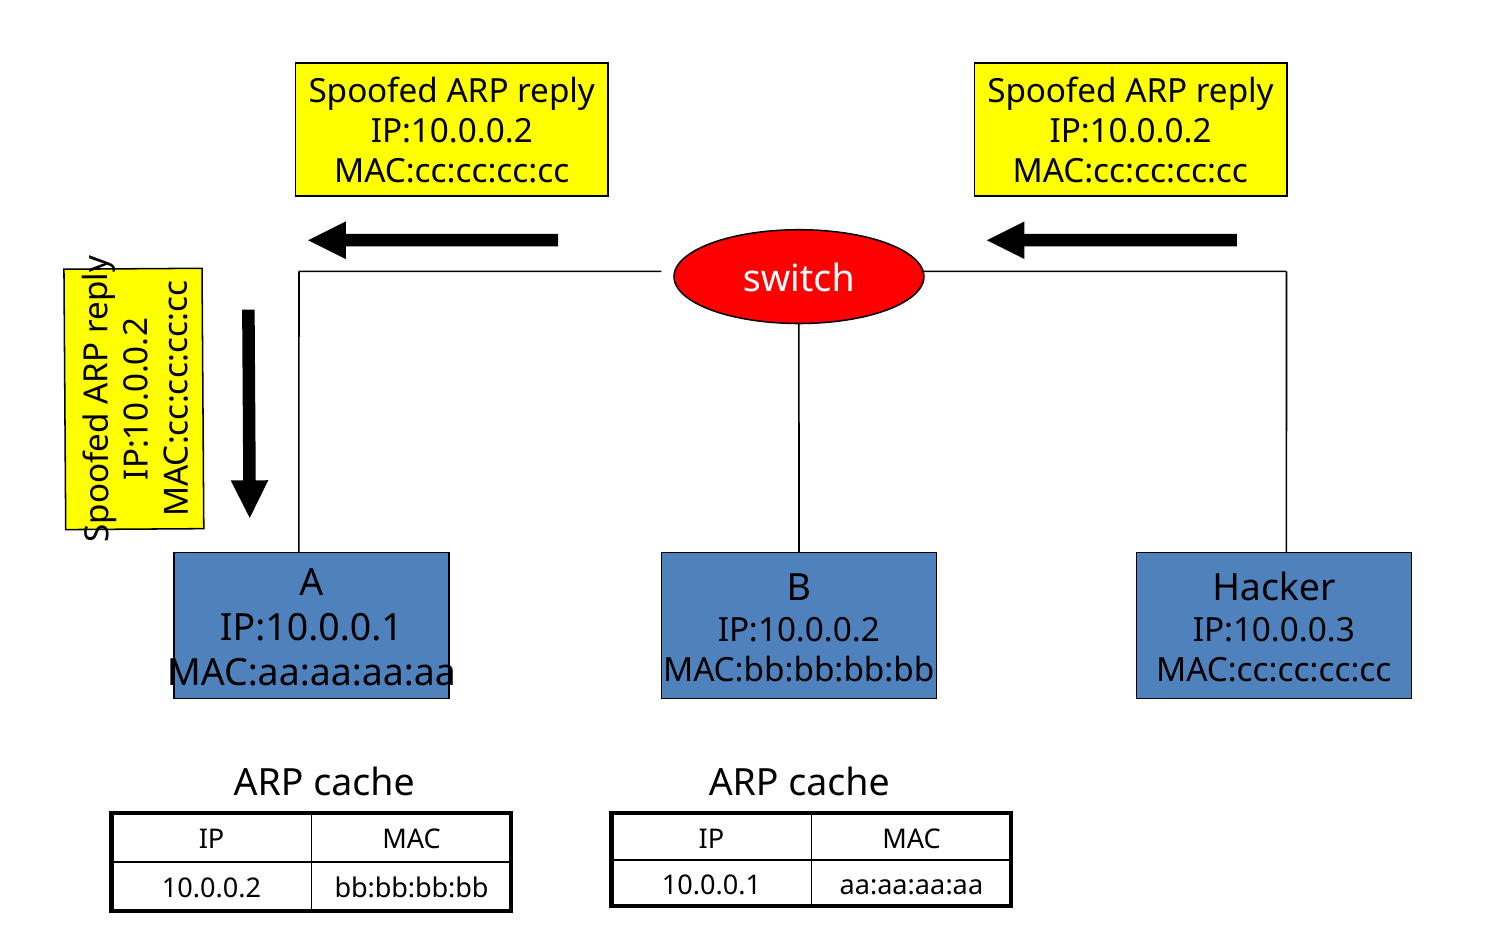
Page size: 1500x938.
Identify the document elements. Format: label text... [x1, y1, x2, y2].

table_cell bb:bb:bb:bb [312, 863, 509, 909]
text_box ARP cache [693, 750, 905, 811]
table_header MAC [312, 815, 509, 861]
text_box A IP:10.0.0.1 MAC:aa:aa:aa:aa [173, 552, 449, 699]
text_box switch [673, 229, 924, 324]
table_header MAC [812, 815, 1009, 859]
table_cell aa:aa:aa:aa [812, 861, 1009, 904]
table_header IP [114, 815, 311, 861]
text_box Hacker IP:10.0.0.3 MAC:cc:cc:cc:cc [1136, 552, 1412, 699]
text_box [295, 62, 609, 241]
table_cell 10.0.0.1 [614, 861, 811, 904]
table_cell 10.0.0.2 [114, 863, 311, 909]
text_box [26, 306, 288, 492]
text_box B IP:10.0.0.2 MAC:bb:bb:bb:bb [661, 552, 937, 699]
text_box ARP cache [218, 750, 430, 811]
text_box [974, 62, 1288, 241]
table_header IP [614, 815, 811, 859]
